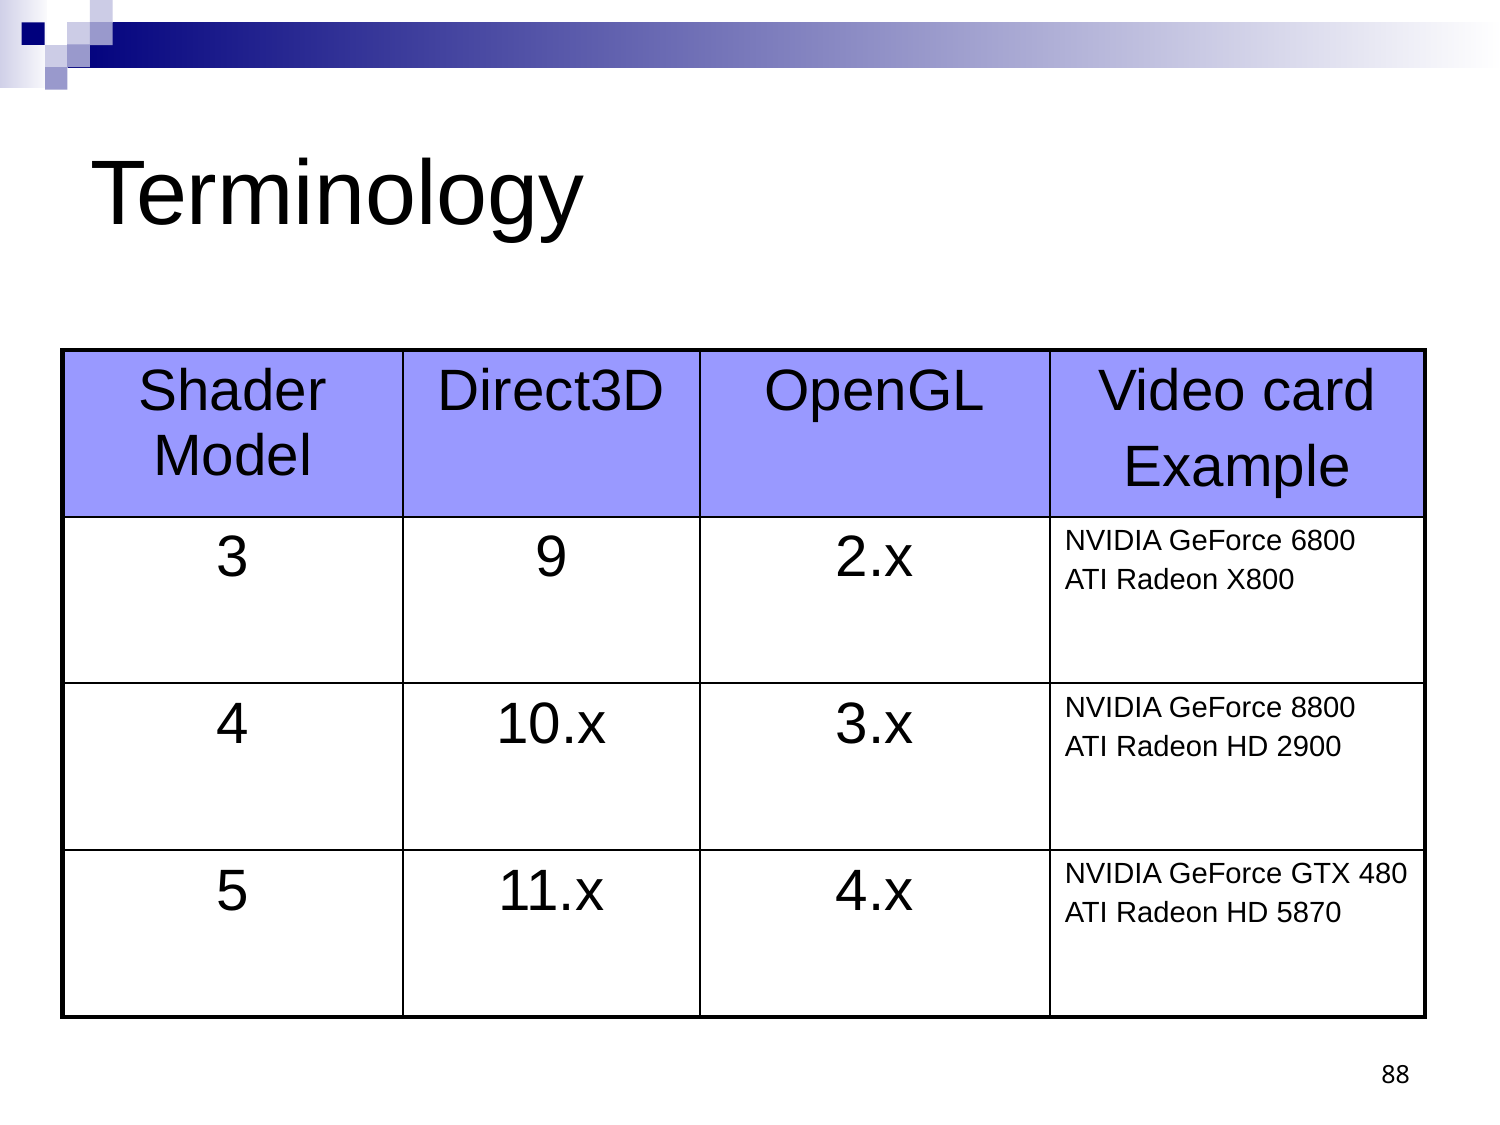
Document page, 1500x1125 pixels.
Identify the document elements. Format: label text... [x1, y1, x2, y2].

table_cell 11.x [404, 851, 699, 1015]
table_cell 3 [65, 518, 402, 682]
slide_number 88 [1074, 1025, 1425, 1100]
table_header Shader Model [65, 352, 402, 516]
table_cell 9 [404, 518, 699, 682]
title Terminology [75, 75, 1425, 300]
table_header OpenGL [701, 352, 1049, 516]
table_header Video card Example [1051, 352, 1423, 516]
table_cell 4 [65, 684, 402, 849]
table_cell 4.x [701, 851, 1049, 1015]
table_cell 5 [65, 851, 402, 1015]
table_cell NVIDIA GeForce GTX 480 ATI Radeon HD 5870 [1051, 851, 1423, 1015]
table_cell 2.x [701, 518, 1049, 682]
table_cell 10.x [404, 684, 699, 849]
table_cell 3.x [701, 684, 1049, 849]
table_cell NVIDIA GeForce 8800 ATI Radeon HD 2900 [1051, 684, 1423, 849]
table_cell NVIDIA GeForce 6800 ATI Radeon X800 [1051, 518, 1423, 682]
table_header Direct3D [404, 352, 699, 516]
